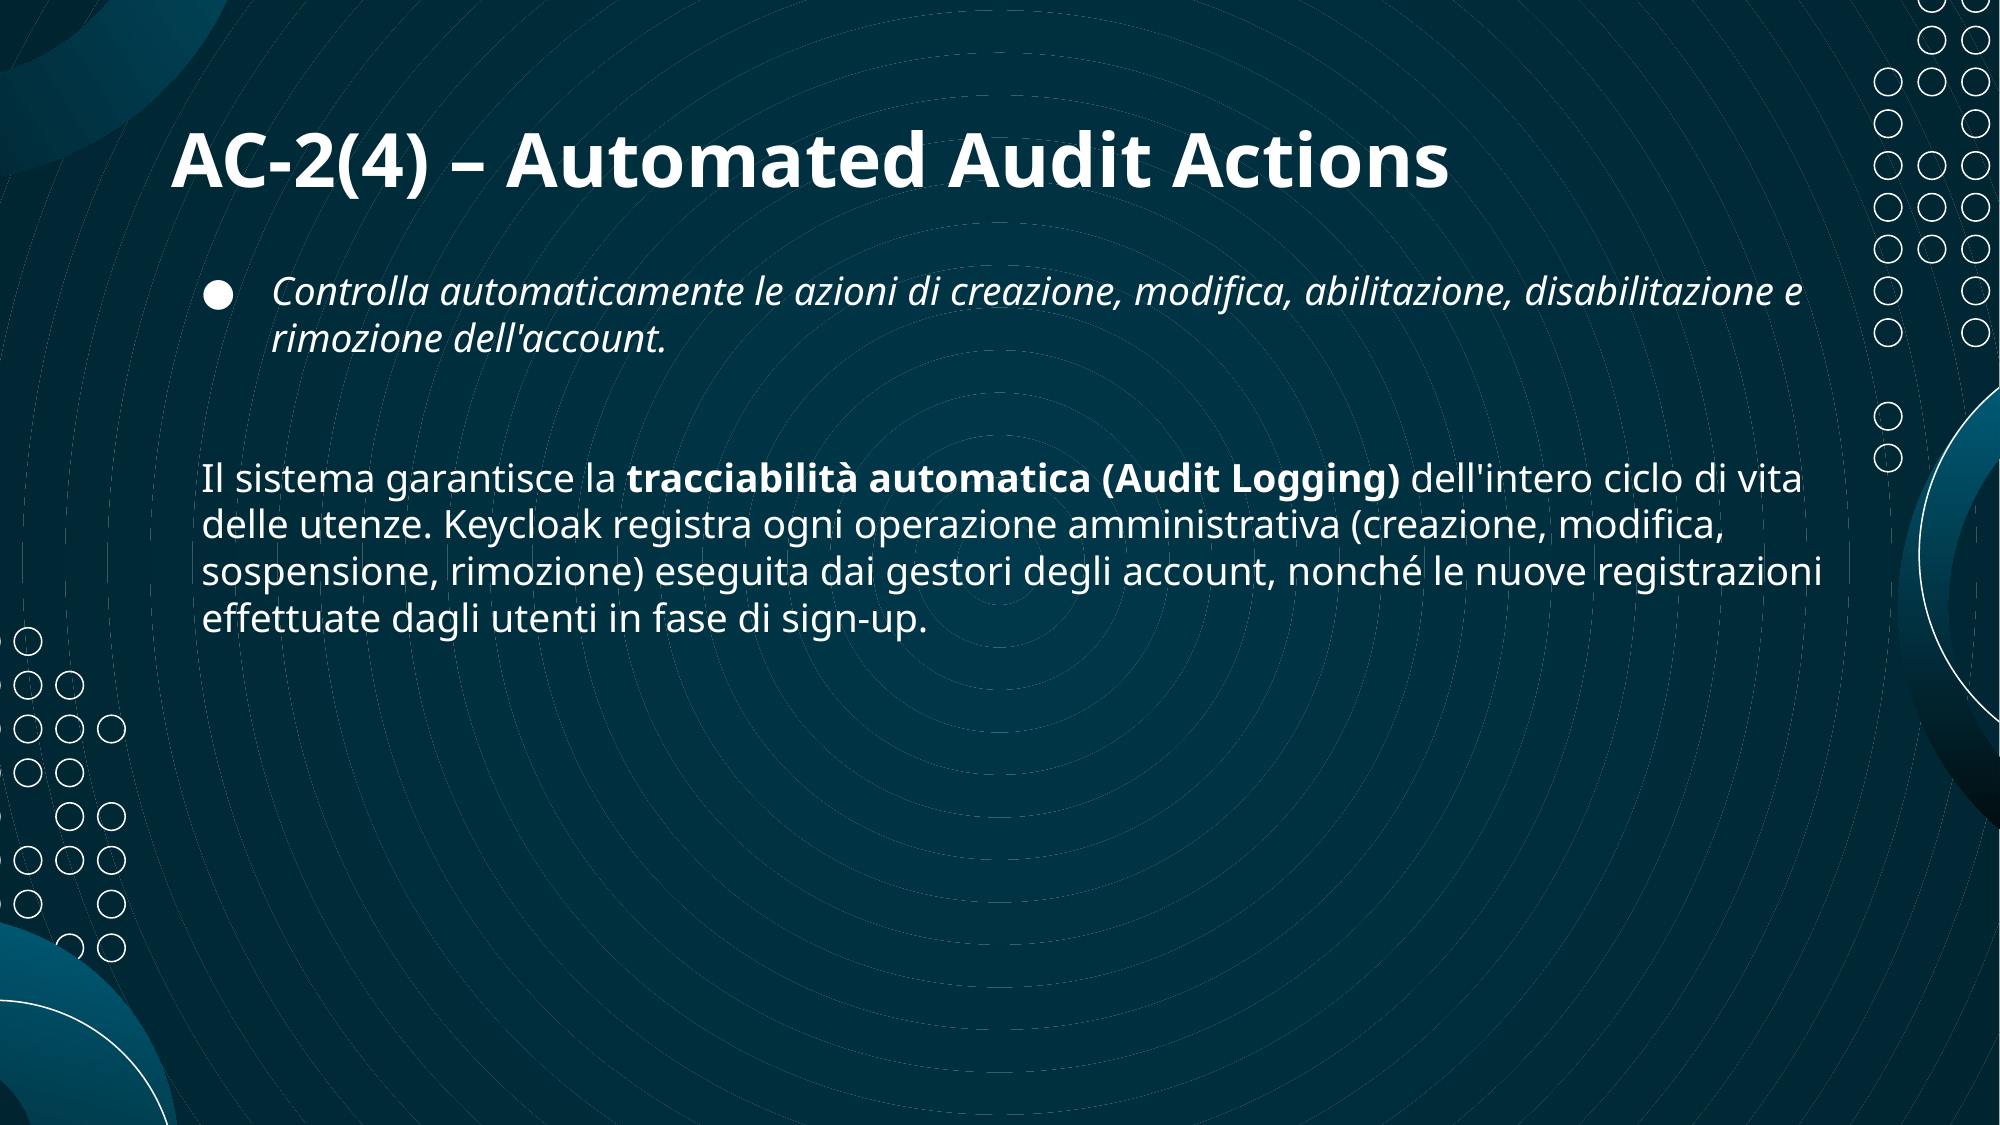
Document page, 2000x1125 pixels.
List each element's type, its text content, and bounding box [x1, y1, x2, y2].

title AC-2(4) – Automated Audit Actions [155, 97, 1844, 252]
list Controlla automaticamente le azioni di creazione, modifica, abilitazione, disabilitazione e rimozione dell'account. Il sistema garantisce la tracciabilità automatica (Audit Logging) dell'intero ciclo di vita delle utenze. Keycloak registra ogni operazione amministrativa (creazione, modifica, sospensione, rimozione) eseguita dai gestori degli account, nonché le nuove registrazioni effettuate dagli utenti in fase di sign-up. [155, 252, 1844, 1000]
